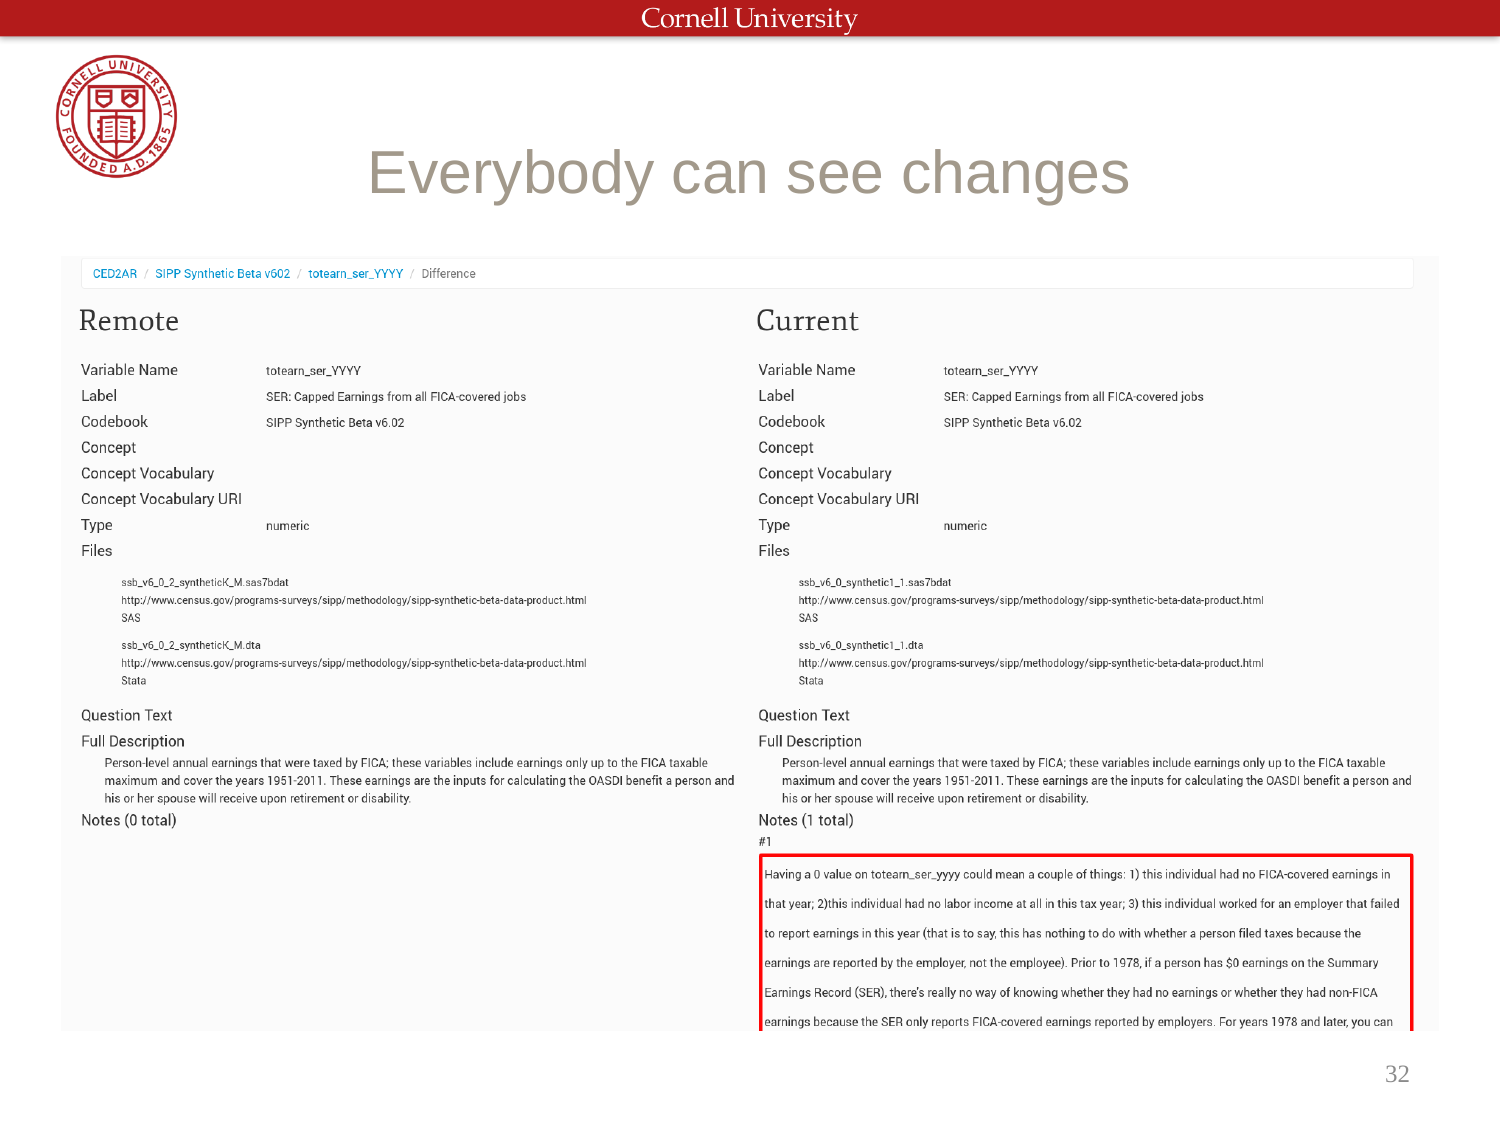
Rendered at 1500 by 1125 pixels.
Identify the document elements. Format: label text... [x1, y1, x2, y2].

picture [635, 0, 858, 60]
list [61, 256, 1439, 1031]
title Everybody can see changes [0, 124, 1500, 213]
slide_number 32 [1074, 1042, 1425, 1103]
picture [50, 50, 195, 124]
